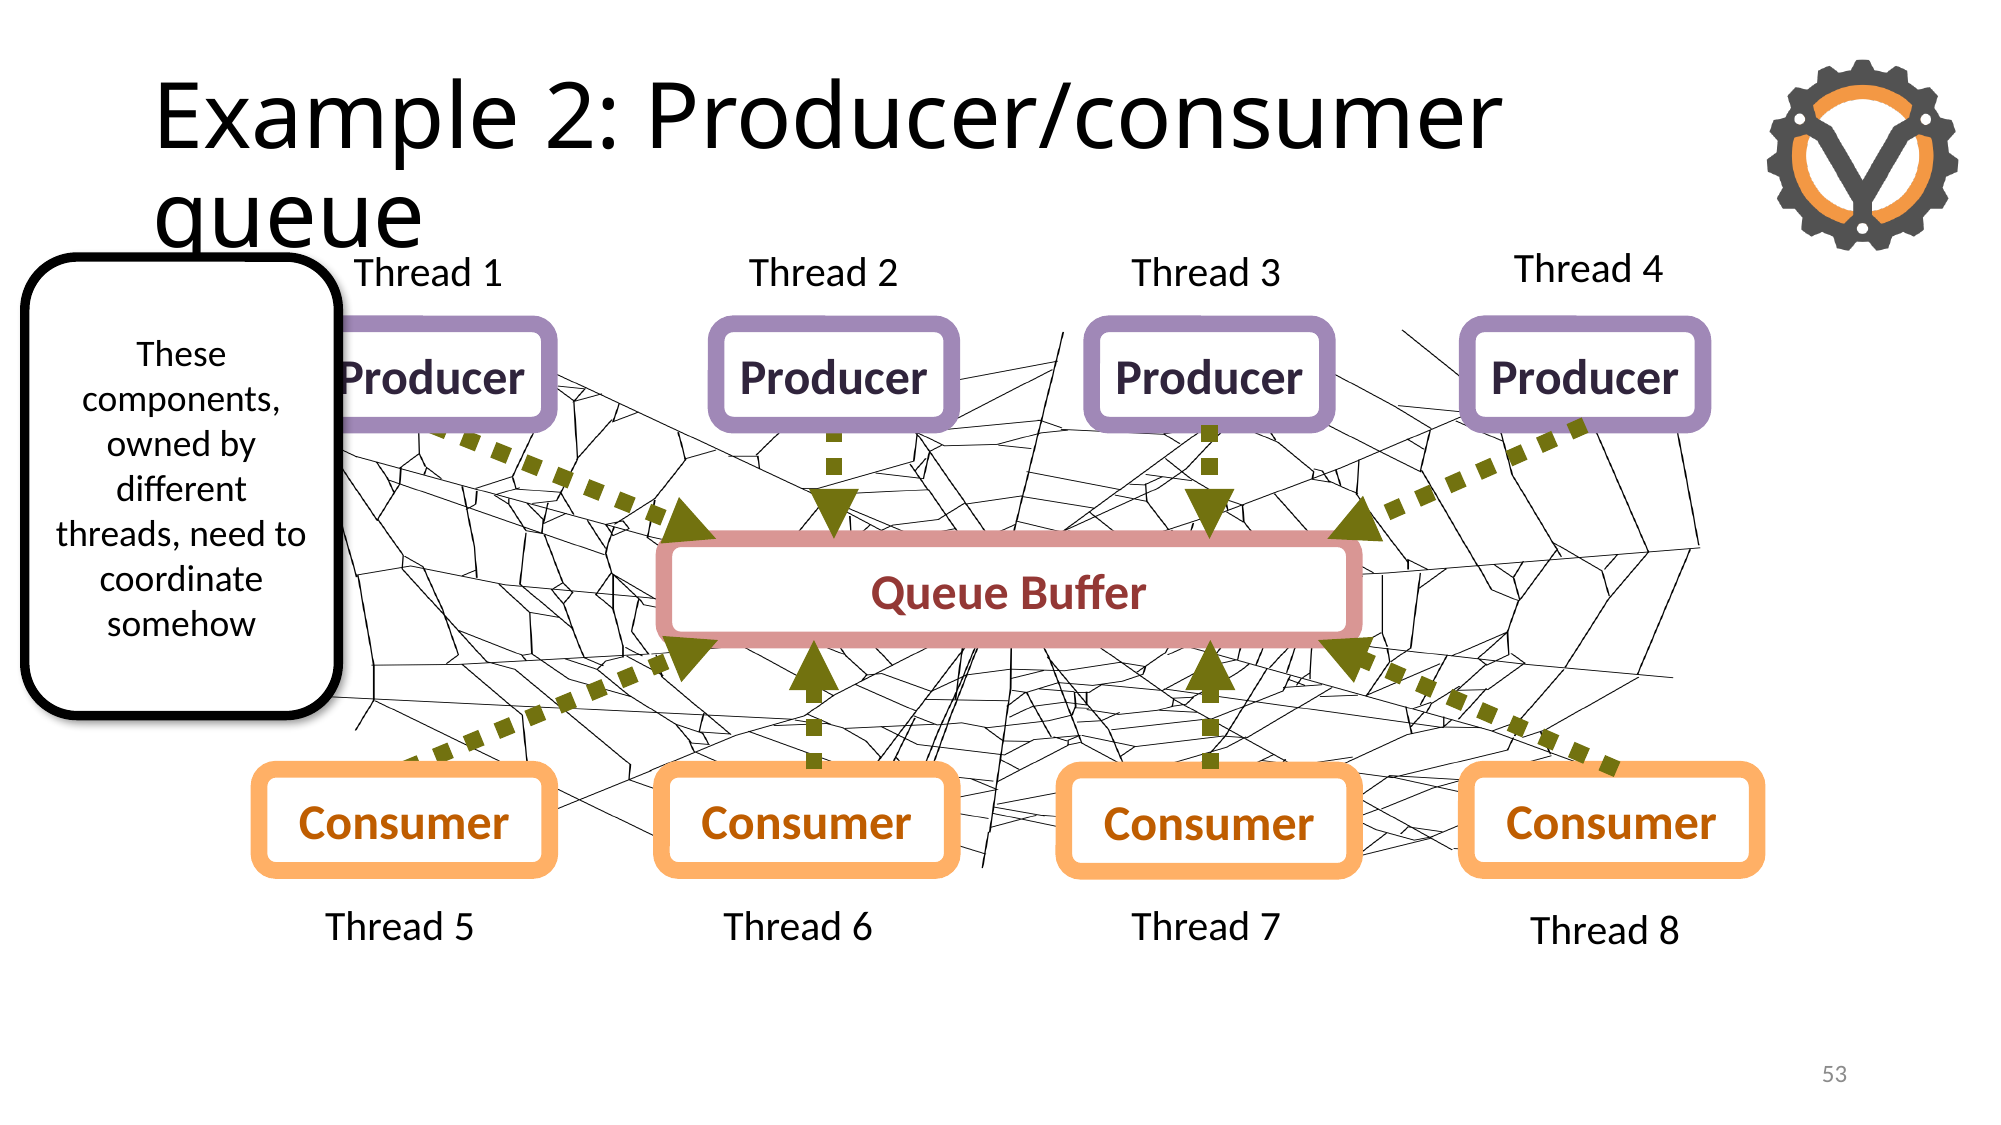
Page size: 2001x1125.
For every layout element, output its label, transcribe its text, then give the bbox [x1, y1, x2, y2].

text_box Thread 1 [338, 237, 575, 303]
text_box Thread 6 [708, 891, 945, 956]
text_box Thread 8 [1515, 895, 1751, 961]
text_box Producer [1095, 322, 1324, 328]
text_box Producer [720, 322, 948, 328]
text_box Thread 2 [733, 237, 970, 303]
text_box Thread 7 [1116, 891, 1353, 956]
title Example 2: Producer/consumer queue [137, 59, 1751, 278]
text_box Producer [350, 322, 546, 328]
text_box Consumer [257, 768, 537, 872]
text_box Thread 3 [1116, 237, 1353, 303]
text_box These components, owned by different threads, need to coordinate somehow [23, 255, 340, 717]
picture [298, 328, 1704, 871]
picture [1766, 59, 1959, 252]
text_box Thread 4 [1499, 233, 1735, 298]
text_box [1318, 640, 1618, 770]
text_box Producer [1471, 322, 1699, 328]
slide_number 53 [1412, 1042, 1863, 1103]
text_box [404, 640, 718, 770]
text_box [431, 425, 717, 539]
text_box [1327, 425, 1586, 539]
text_box Thread 5 [310, 891, 547, 956]
text_box Consumer [1479, 768, 1759, 872]
